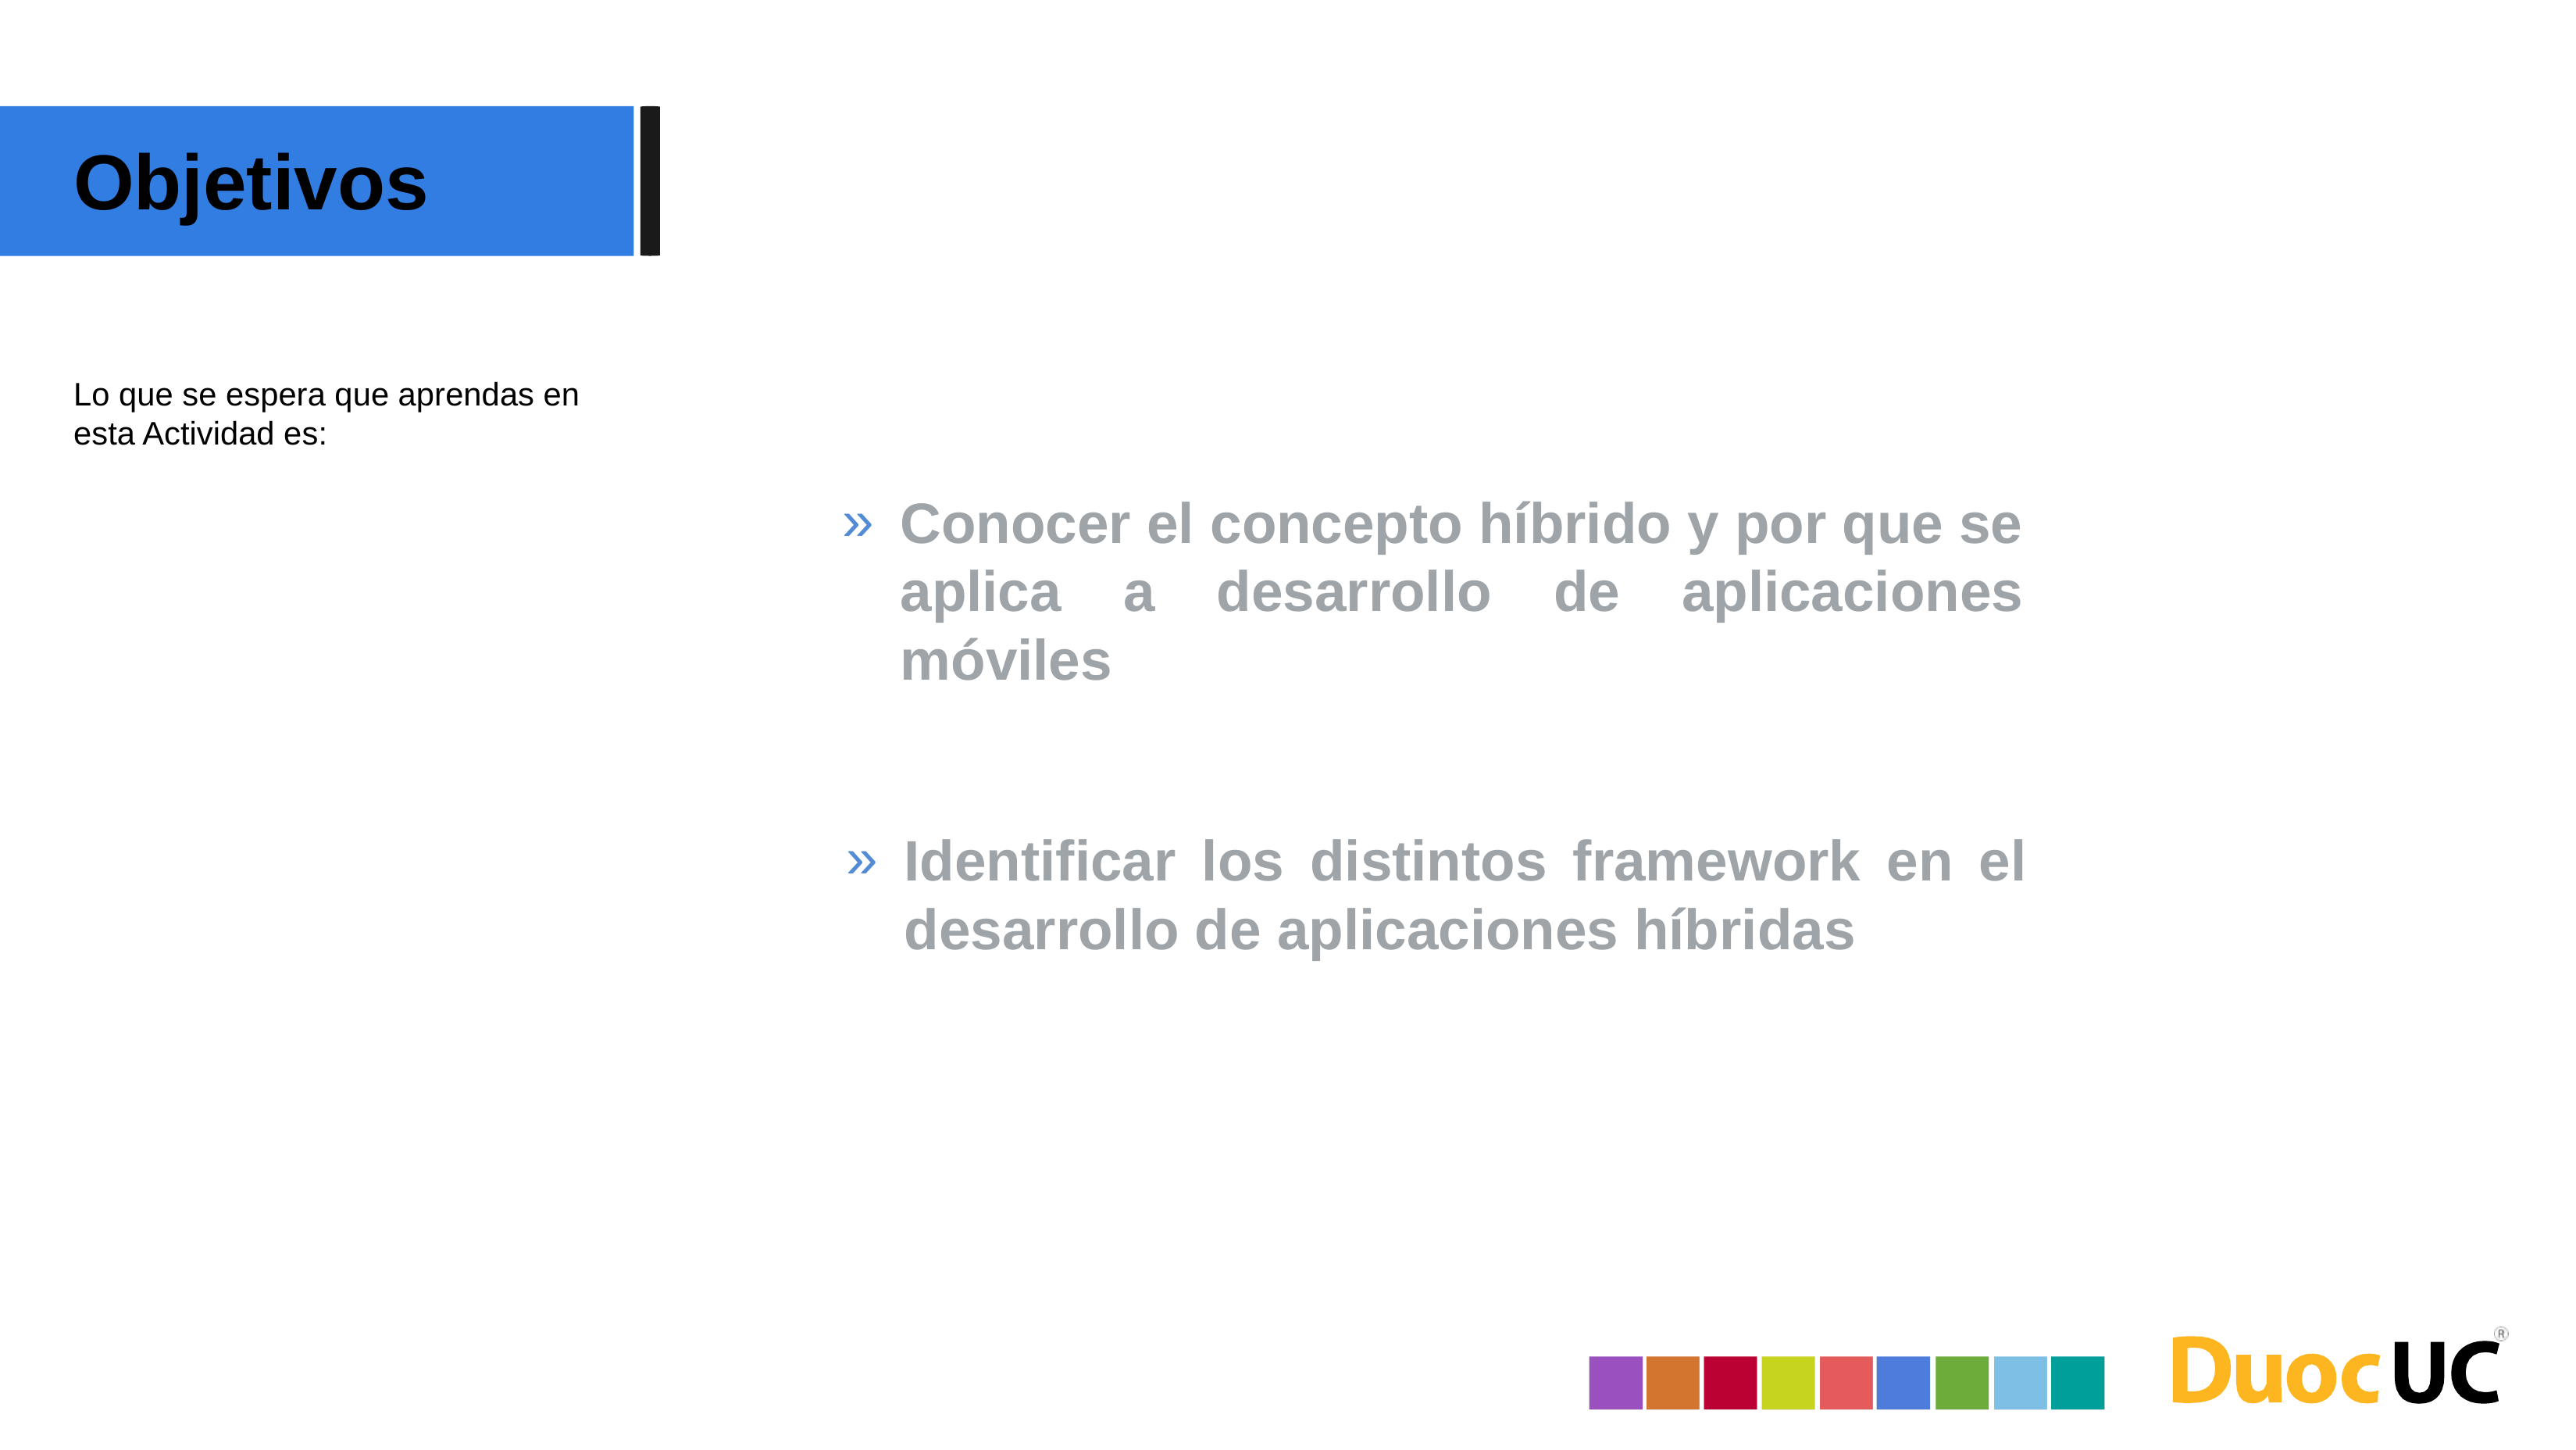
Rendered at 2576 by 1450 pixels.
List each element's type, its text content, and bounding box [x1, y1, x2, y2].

picture [1579, 1327, 2121, 1434]
text_box Conocer el concepto híbrido y por que se aplica a desarrollo de aplicaciones móviles [841, 474, 2025, 691]
text_box Identificar los distintos framework en el desarrollo de aplicaciones híbridas [845, 812, 2028, 961]
list Objetivos [73, 131, 630, 373]
picture [2494, 1327, 2509, 1341]
list Lo que se espera que aprendas en esta Actividad es: [73, 373, 630, 1202]
